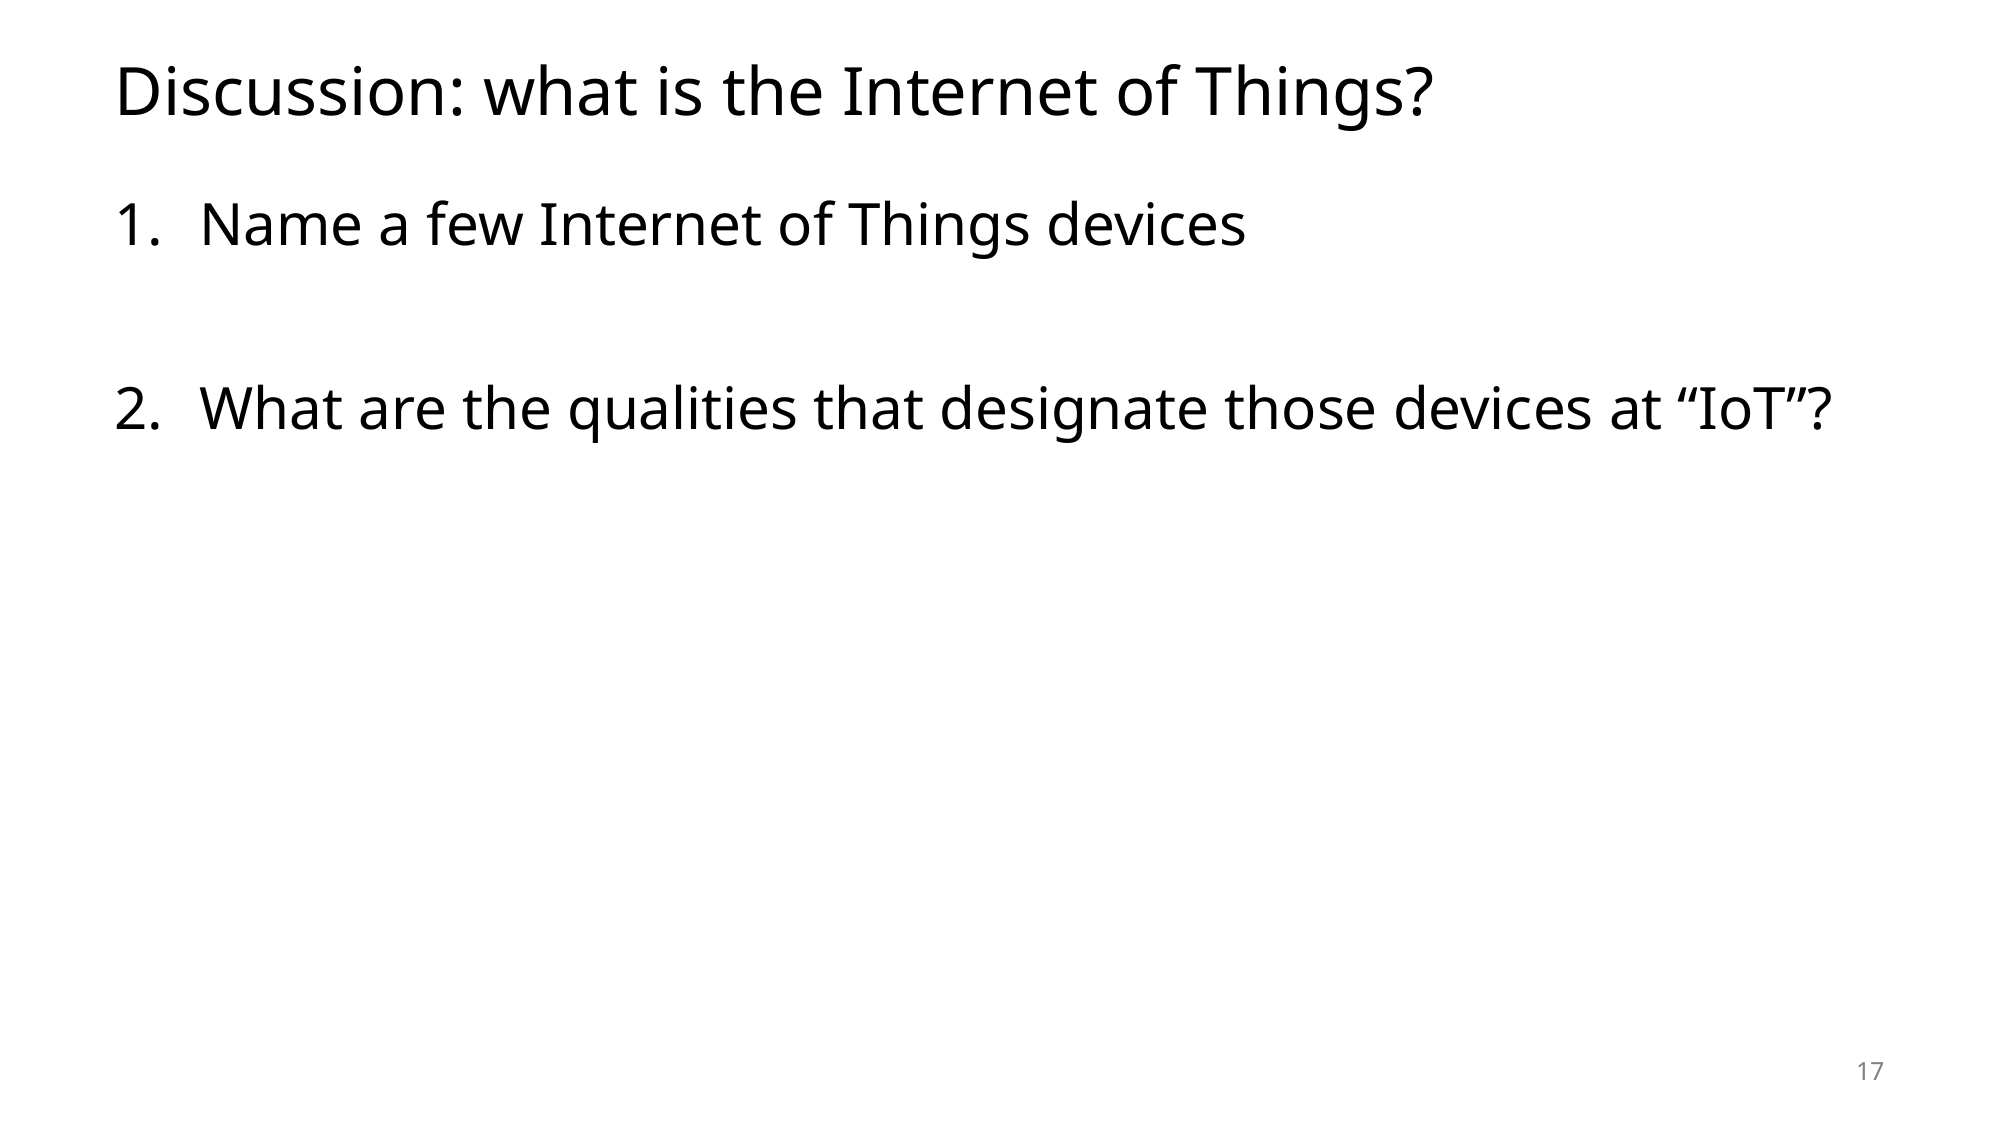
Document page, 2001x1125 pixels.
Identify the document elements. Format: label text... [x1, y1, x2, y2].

slide_number 17 [1749, 1042, 1900, 1103]
list Name a few Internet of Things devices What are the qualities that designate those devices at “IoT”? [99, 187, 1900, 1013]
title Discussion: what is the Internet of Things? [99, 37, 1900, 150]
